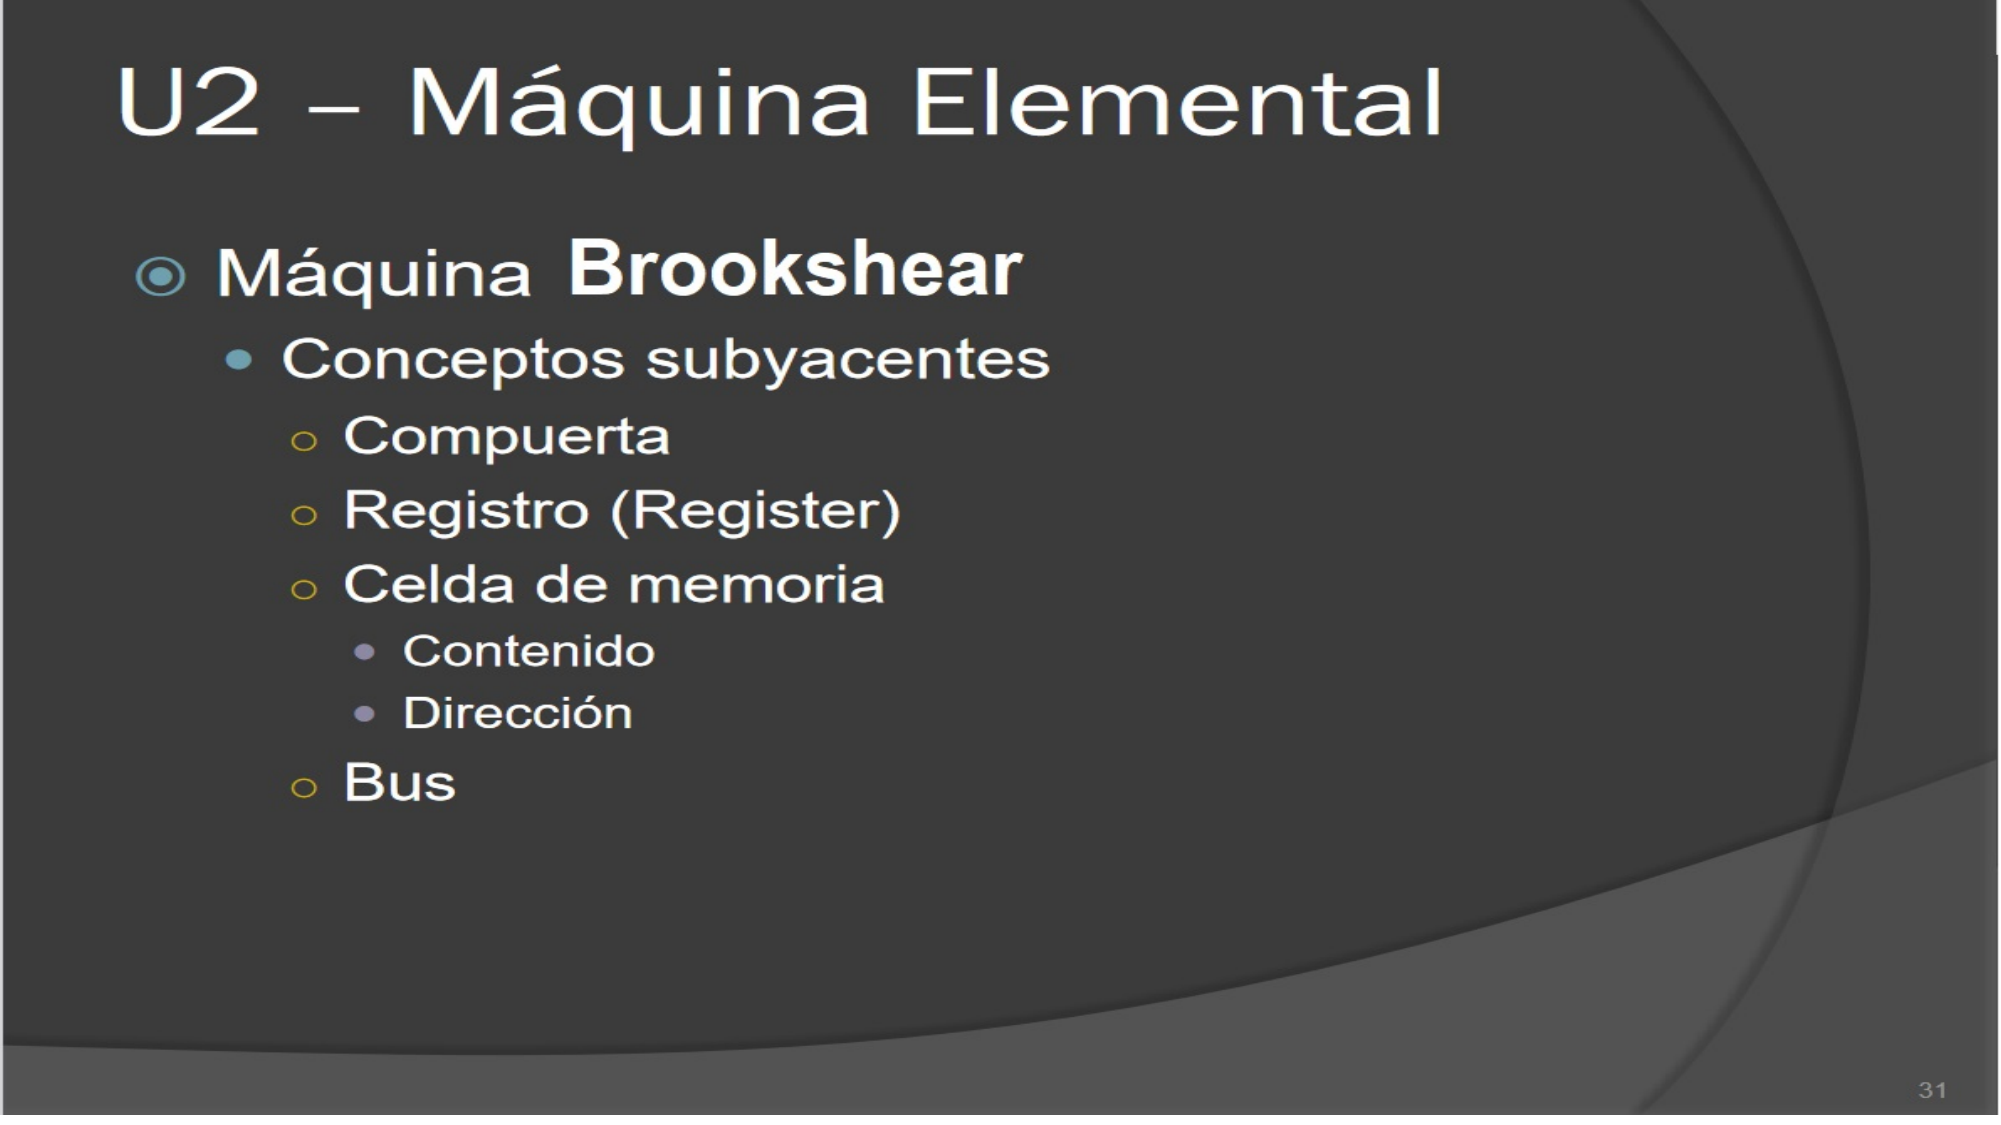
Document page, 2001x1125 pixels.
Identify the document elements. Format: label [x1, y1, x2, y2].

list [0, 0, 2000, 1115]
